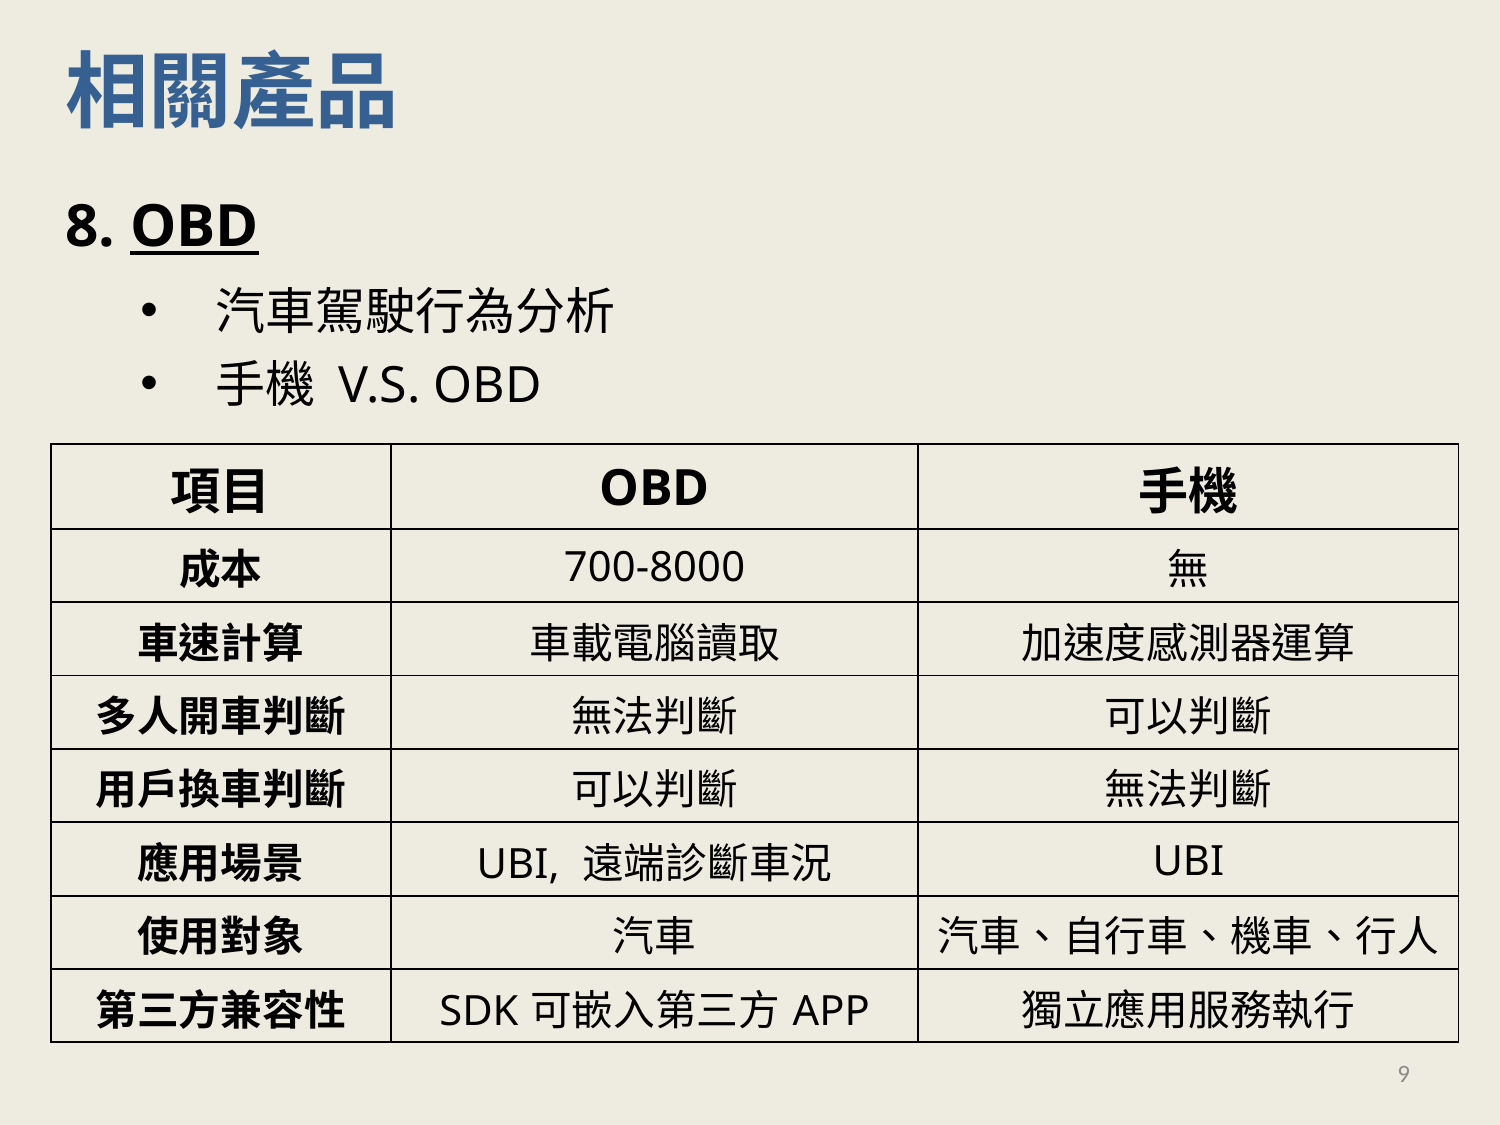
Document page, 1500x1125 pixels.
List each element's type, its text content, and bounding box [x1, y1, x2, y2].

table_cell 第三方兼容性 [52, 986, 390, 1060]
table_header OBD [392, 445, 917, 531]
table_cell 汽車、自行車、機車、行人 [919, 911, 1458, 984]
table_cell 無 [919, 533, 1458, 606]
table_cell UBI [919, 835, 1458, 909]
table_cell 車速計算 [52, 608, 390, 682]
table_cell 成本 [52, 533, 390, 606]
table_cell 可以判斷 [919, 684, 1458, 757]
table_cell 用戶換車判斷 [52, 759, 390, 833]
table_cell 獨立應用服務執行 [919, 986, 1458, 1060]
table_cell SDK可嵌入第三方APP [392, 986, 917, 1060]
table_cell 可以判斷 [392, 759, 917, 833]
text_box 8. OBD 汽車駕駛行為分析 手機 V.S. OBD [50, 180, 1500, 900]
table_cell 加速度感測器運算 [919, 608, 1458, 682]
table_cell 車載電腦讀取 [392, 608, 917, 682]
table_cell 無法判斷 [919, 759, 1458, 833]
table_cell 汽車 [392, 911, 917, 984]
table_cell 無法判斷 [392, 684, 917, 757]
table_header 項目 [52, 445, 390, 531]
table_cell 應用場景 [52, 835, 390, 909]
table_cell 使用對象 [52, 911, 390, 984]
slide_number 9 [1074, 1062, 1425, 1103]
table_cell 多人開車判斷 [52, 684, 390, 757]
table_cell UBI, 遠端診斷車況 [392, 835, 917, 909]
table_header 手機 [919, 445, 1458, 531]
text_box 相關產品 [50, 30, 420, 146]
table_cell 700-8000 [392, 533, 917, 606]
